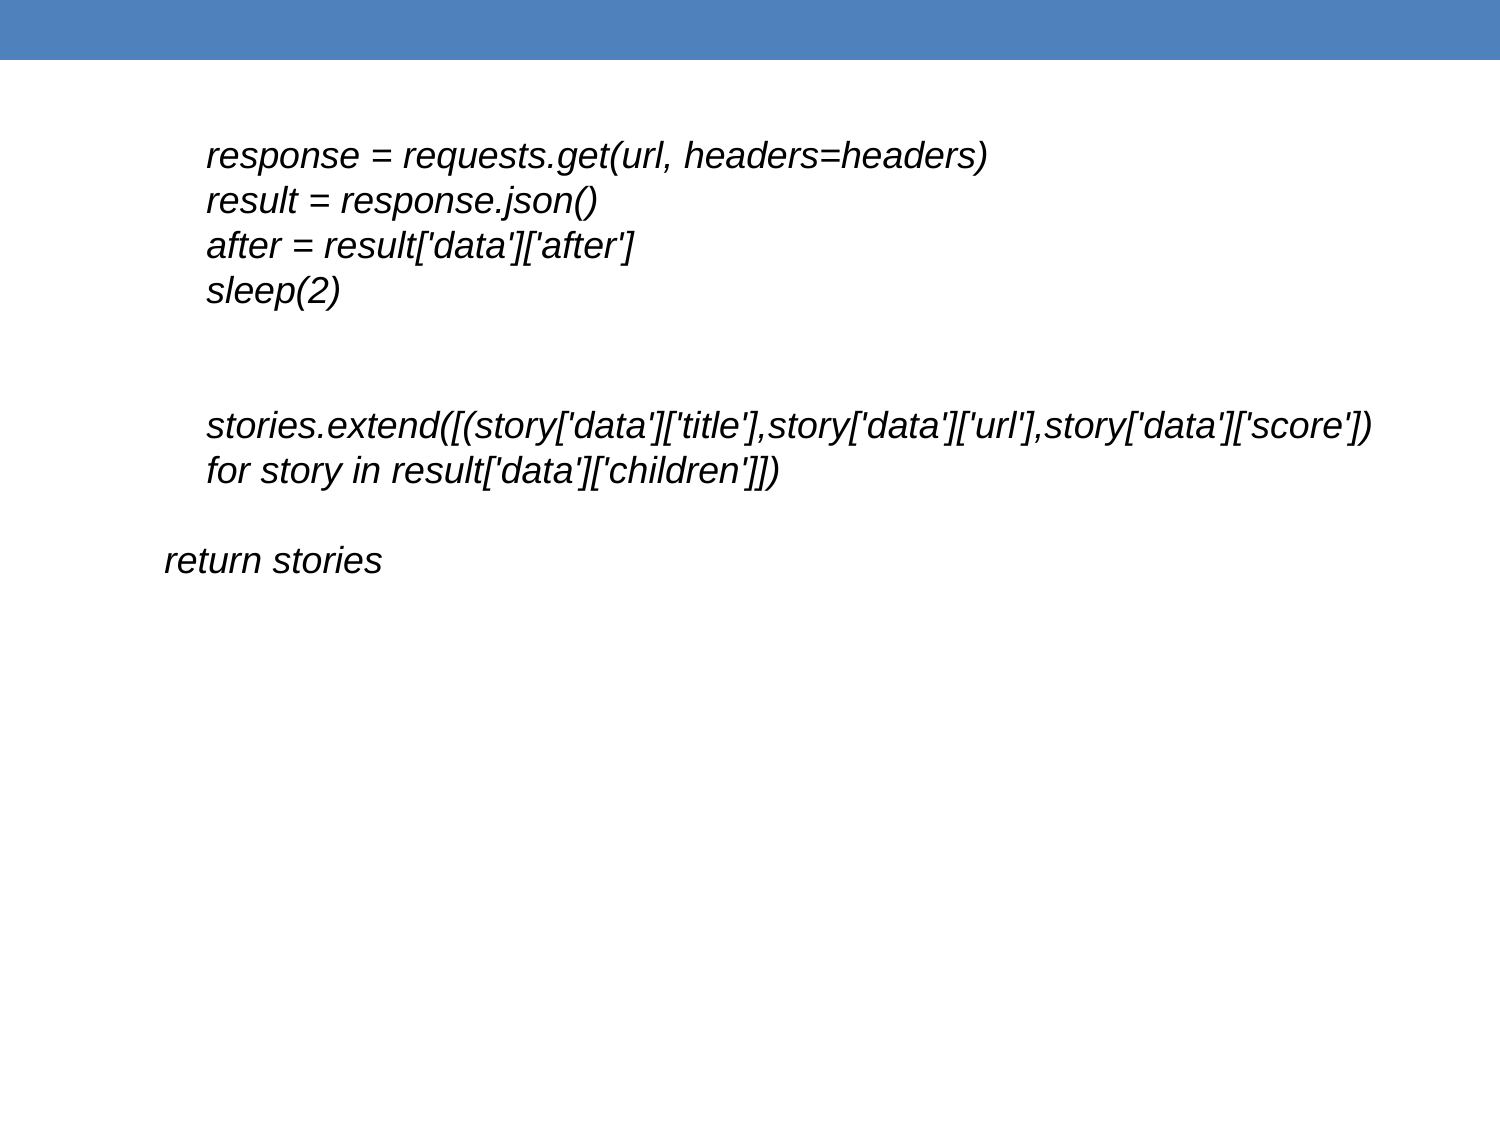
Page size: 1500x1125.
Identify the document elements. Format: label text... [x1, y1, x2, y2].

text_box response = requests.get(url, headers=headers) result = response.json() after = result['data']['after'] sleep(2) stories.extend([(story['data']['title'],story['data']['url'],story['data']['score']) for story in result['data']['children']]) return stories [107, 123, 1438, 588]
